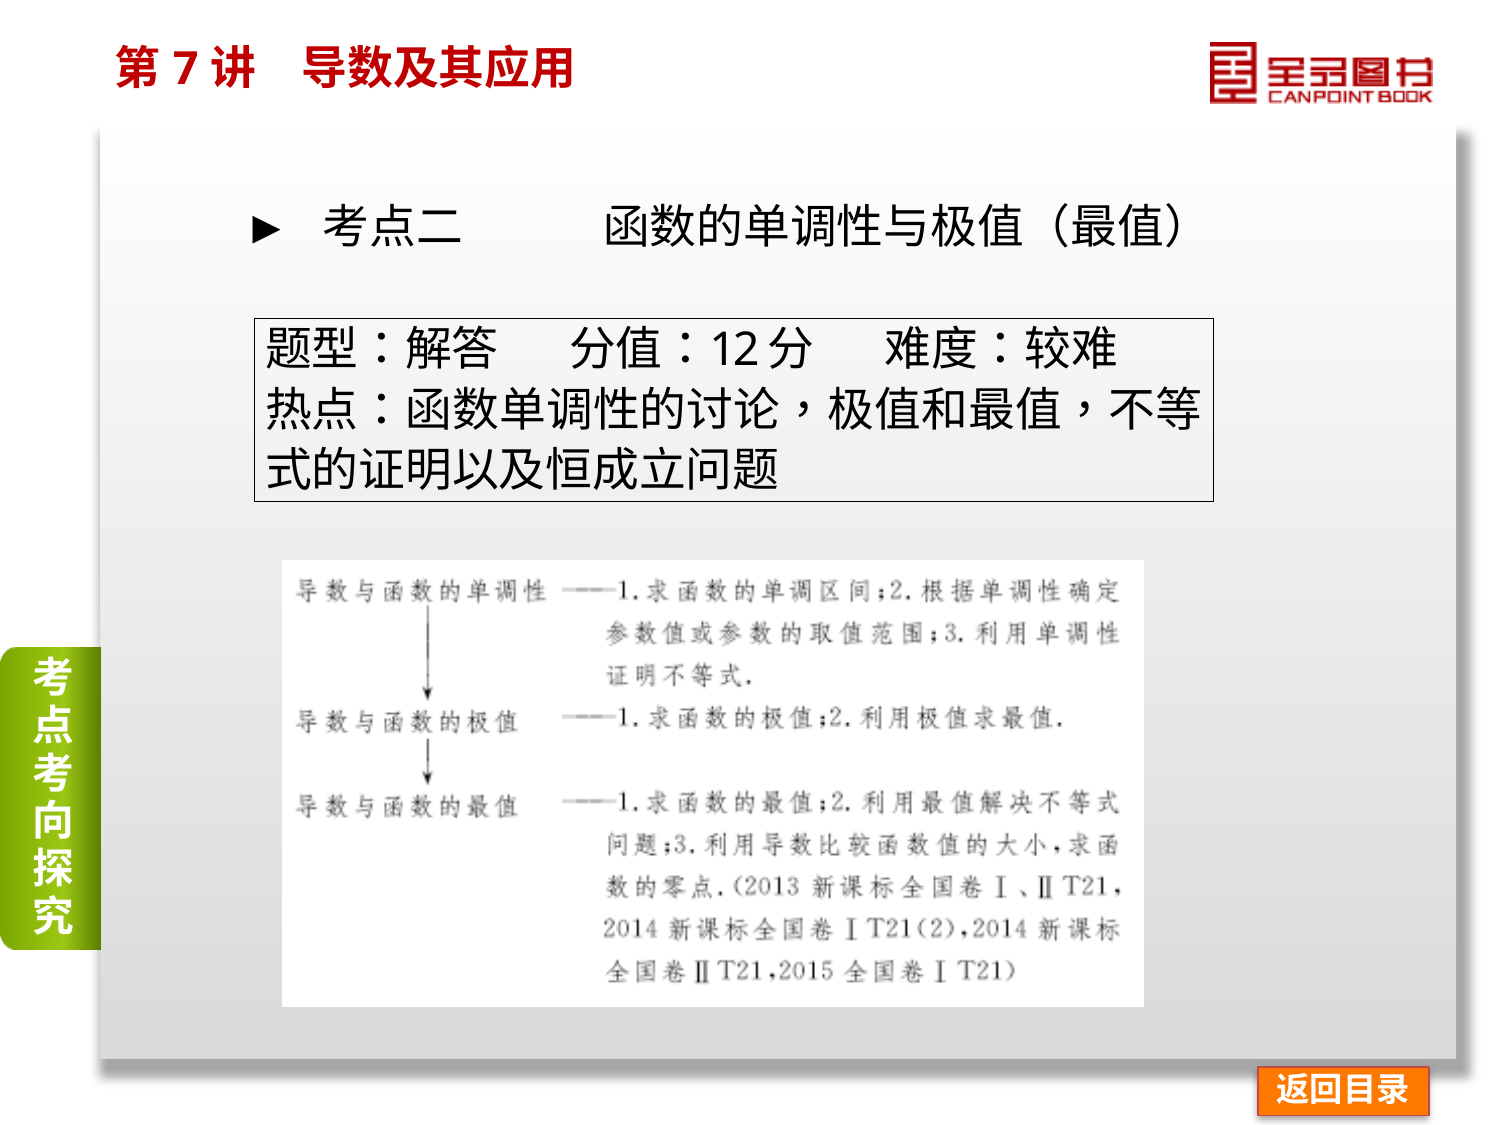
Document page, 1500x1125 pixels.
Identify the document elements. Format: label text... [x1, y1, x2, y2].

text_box 返回目录 [1257, 1066, 1430, 1116]
picture [1210, 42, 1433, 104]
text_box 第7讲 导数及其应用 [100, 27, 1199, 106]
picture [0, 647, 101, 950]
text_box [147, 196, 1321, 1011]
